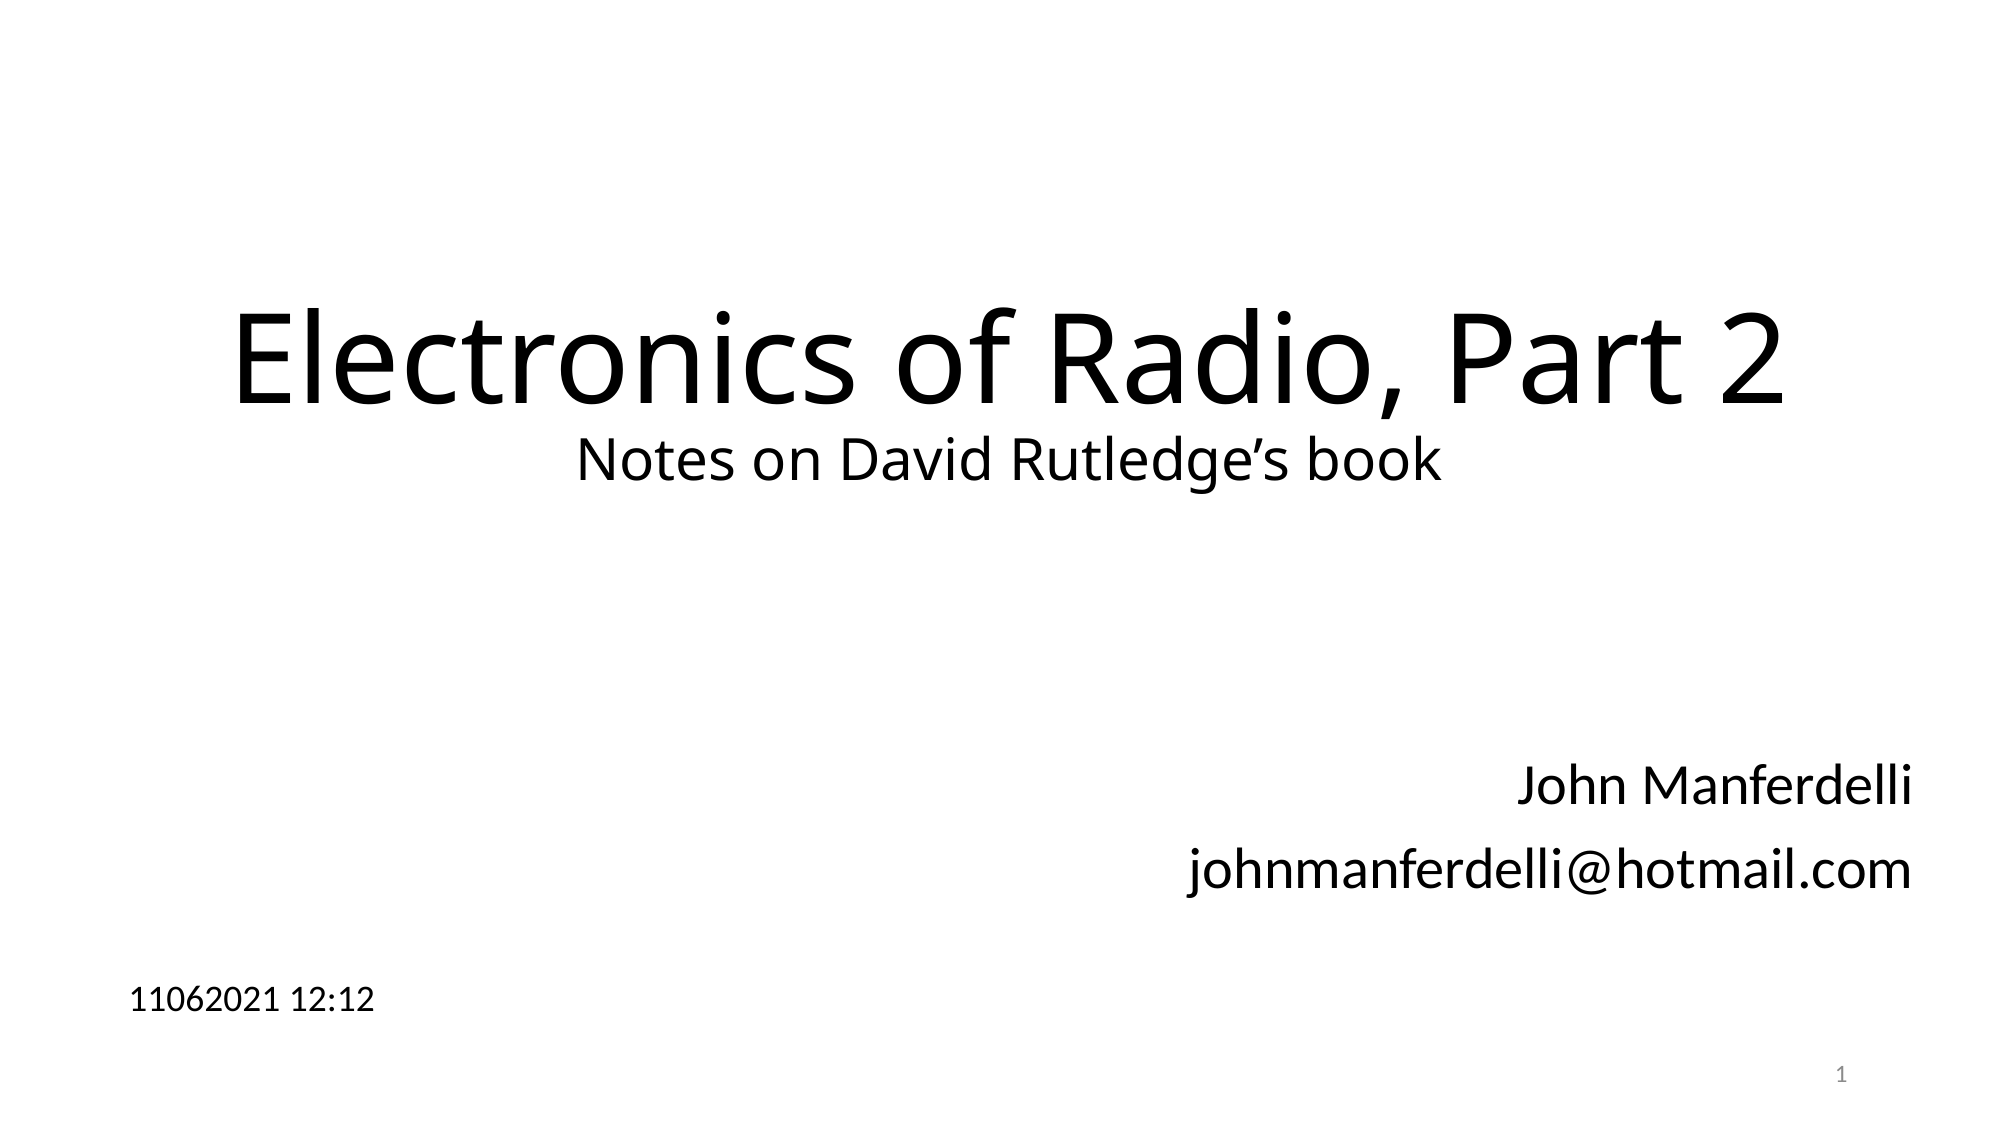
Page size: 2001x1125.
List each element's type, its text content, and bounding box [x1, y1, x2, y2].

title Electronics of Radio, Part 2 Notes on David Rutledge’s book [90, 229, 1929, 501]
slide_number 1 [1412, 1042, 1863, 1103]
text_box 11062021 12:12 [113, 966, 568, 1027]
subtitle John Manferdelli johnmanferdelli@hotmail.com [71, 665, 1929, 938]
